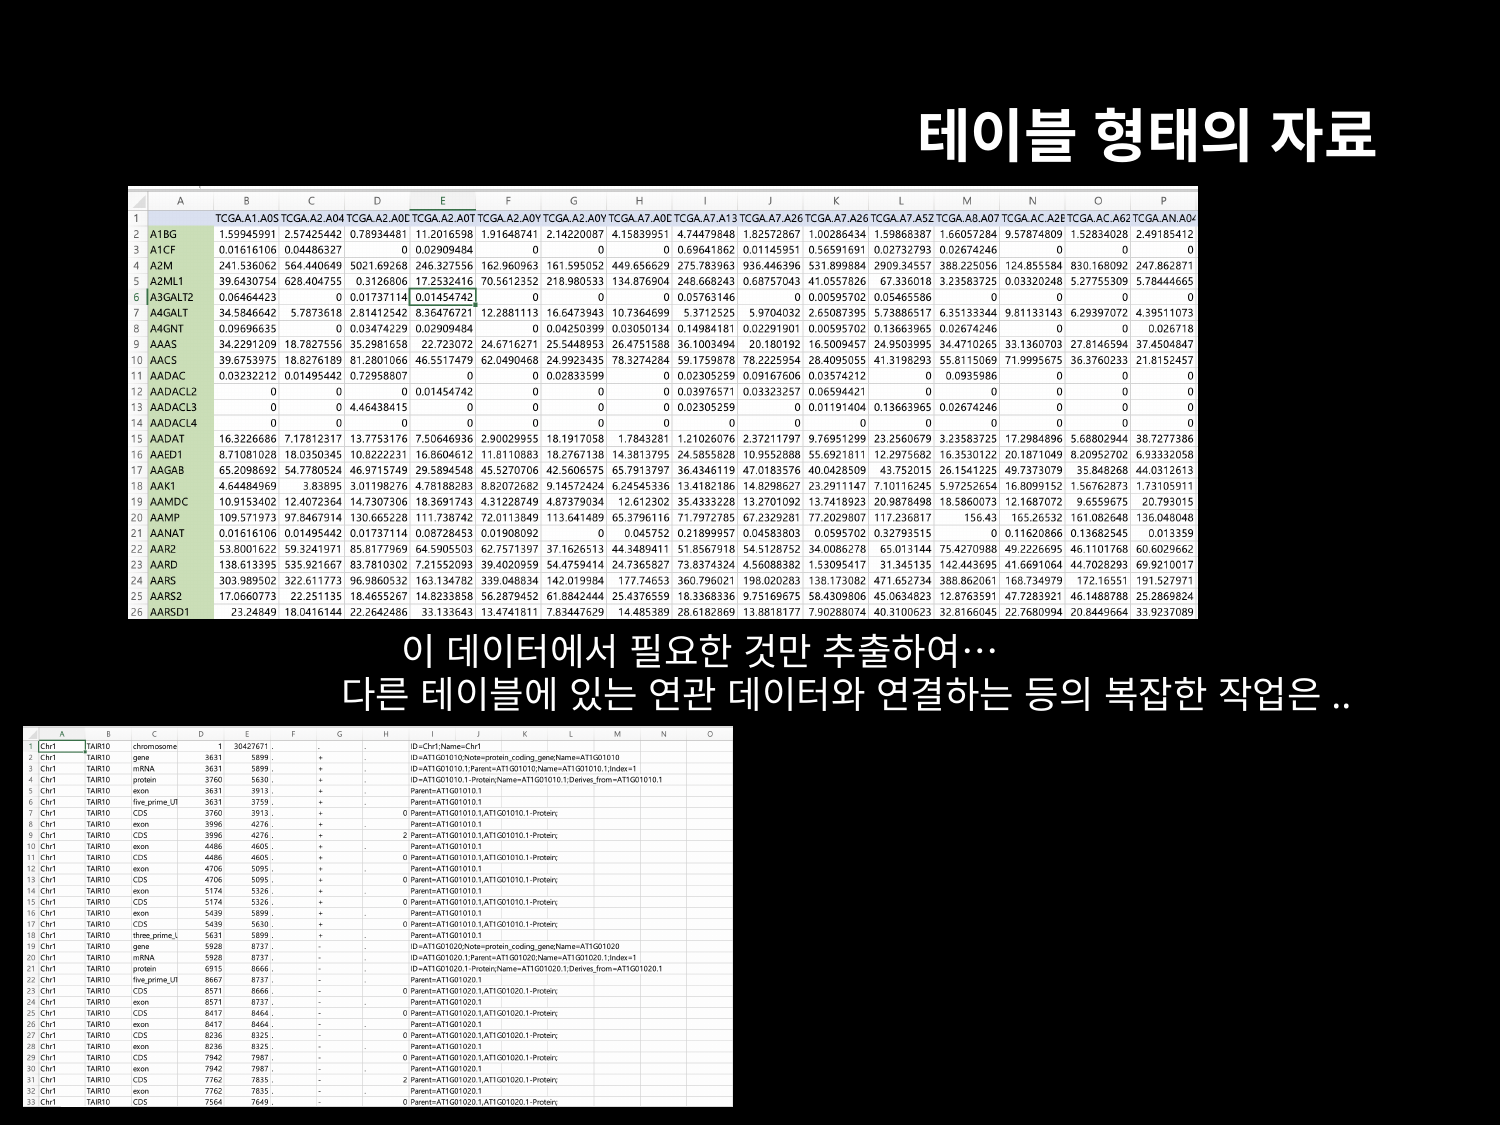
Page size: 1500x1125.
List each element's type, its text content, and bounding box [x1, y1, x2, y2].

text_box 다른 테이블에 있는 연관 데이터와 연결하는 등의 복잡한 작업은.. [326, 663, 1367, 723]
picture [127, 185, 1198, 619]
text_box 이 데이터에서 필요한 것만 추출하여… [386, 620, 1014, 663]
picture [23, 726, 733, 1107]
title 테이블 형태의 자료 [40, 45, 1425, 233]
